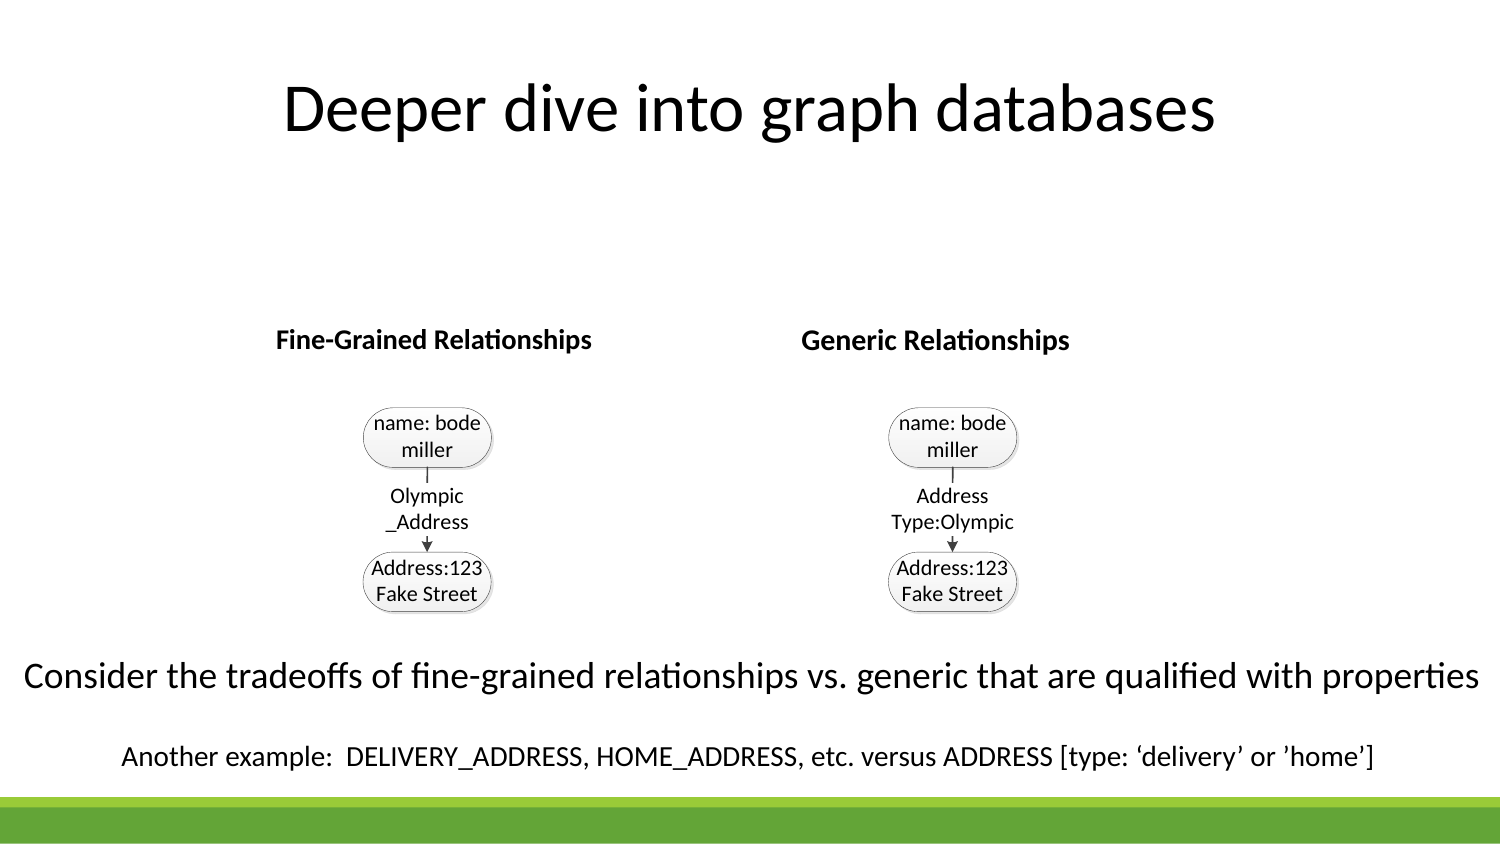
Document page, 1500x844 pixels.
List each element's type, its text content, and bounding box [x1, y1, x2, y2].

title Deeper dive into graph databases [75, 33, 1425, 175]
list Generic Relationships [786, 313, 1256, 365]
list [360, 405, 496, 617]
text_box Another example: DELIVERY_ADDRESS, HOME_ADDRESS, etc. versus ADDRESS [type: ‘delivery’ or ’home’] [106, 729, 1391, 780]
list Fine-Grained Relationships [261, 313, 731, 363]
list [886, 405, 1022, 617]
text_box Consider the tradeoffs of fine-grained relationships vs. generic that are qualified with properties [9, 643, 1497, 704]
